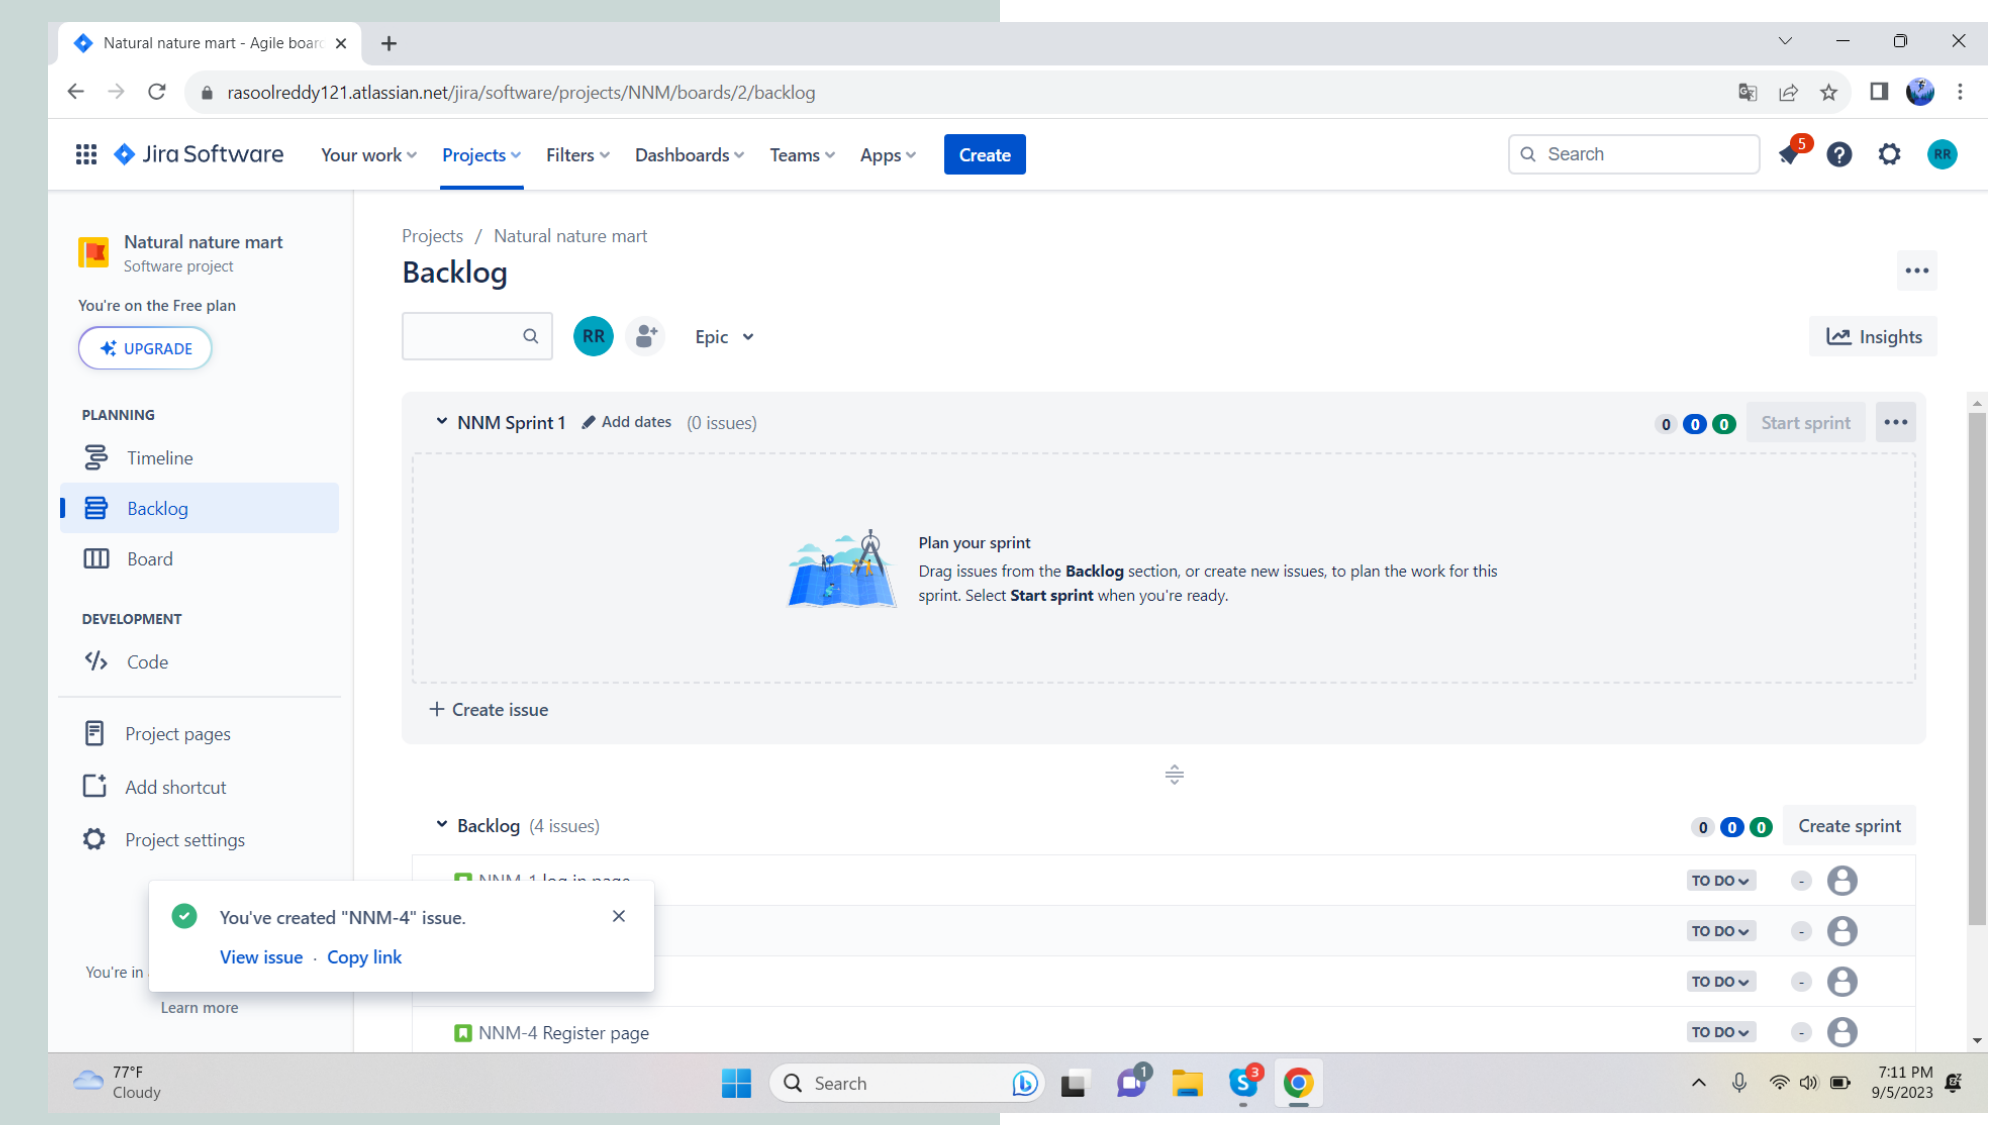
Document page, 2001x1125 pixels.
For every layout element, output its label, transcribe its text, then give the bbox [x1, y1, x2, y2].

footer Presentation title [37, 1042, 48, 1103]
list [48, 22, 1988, 1113]
